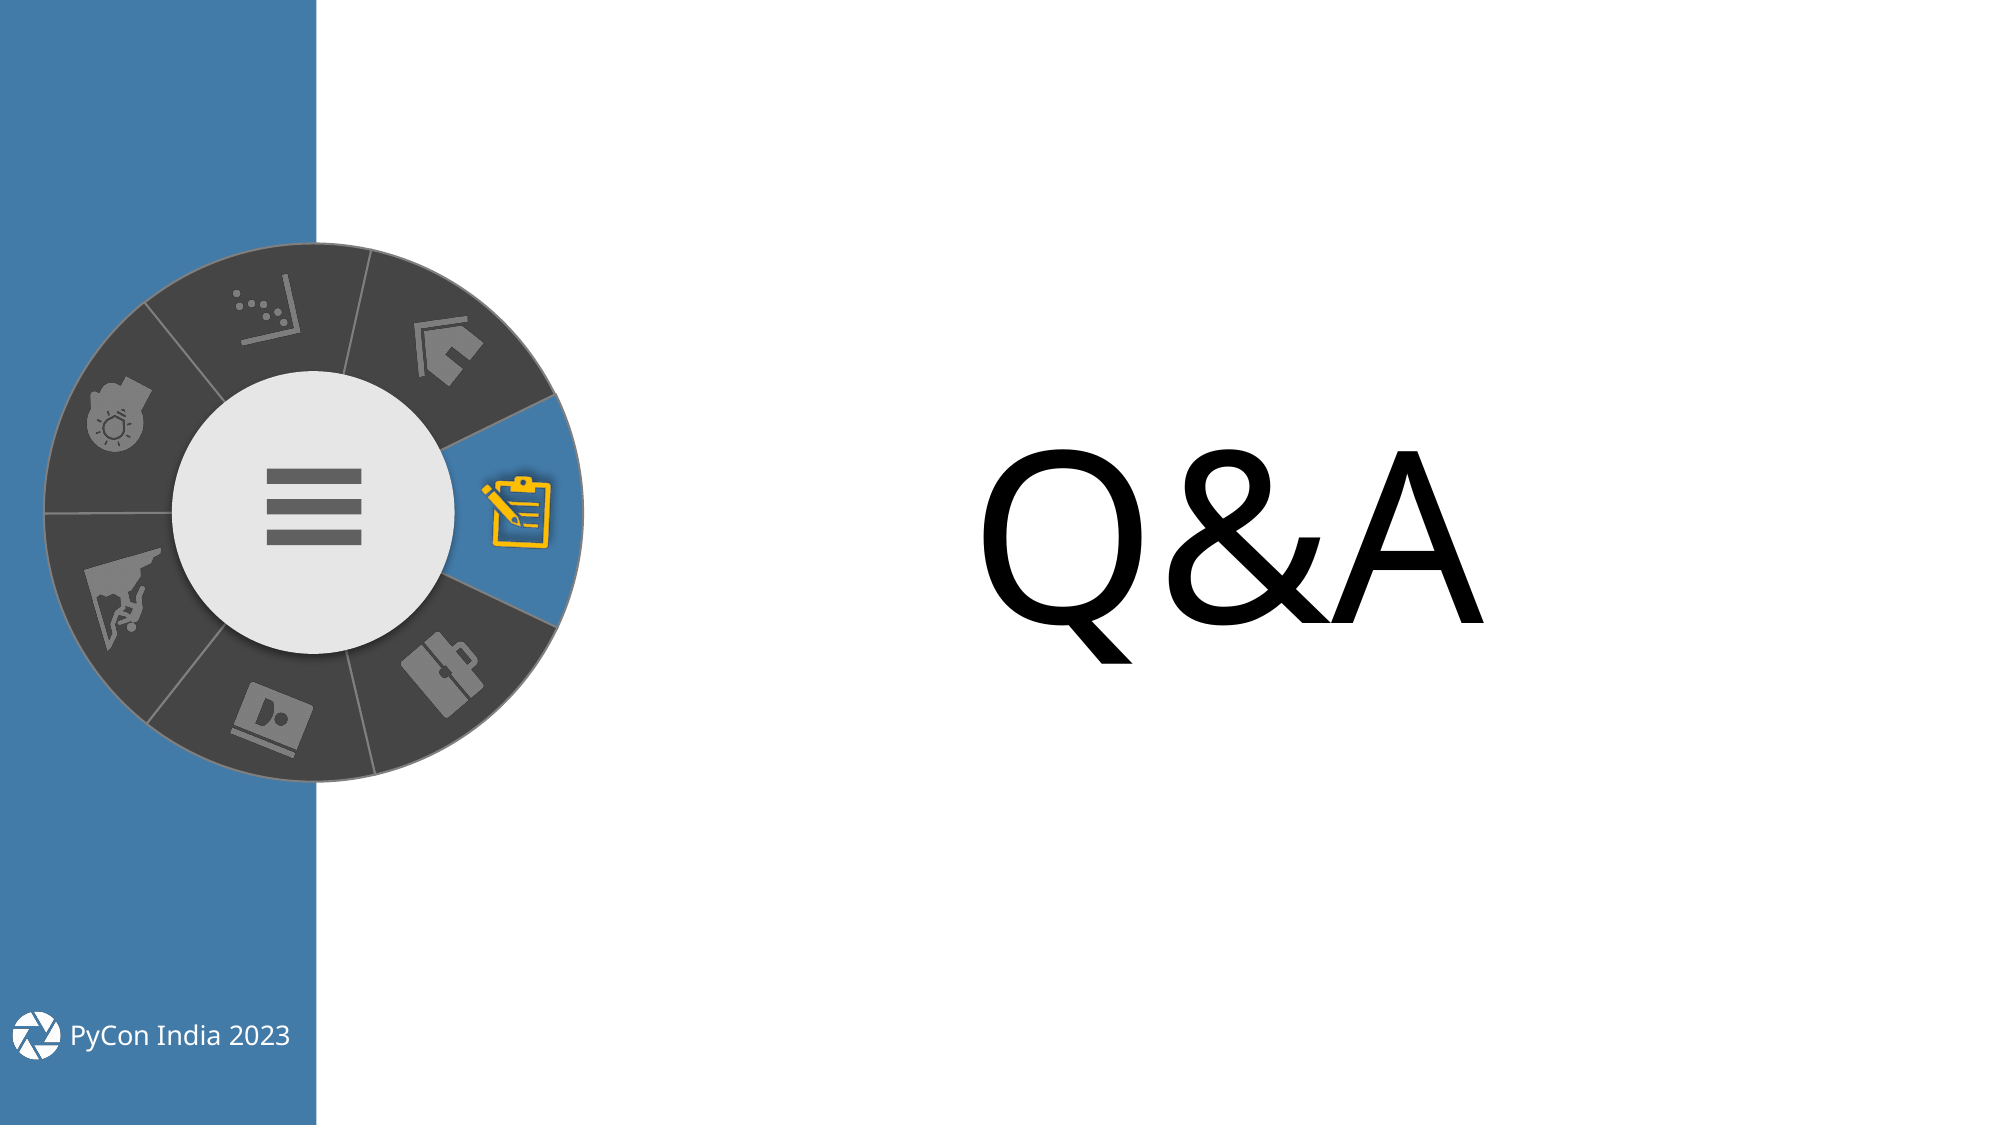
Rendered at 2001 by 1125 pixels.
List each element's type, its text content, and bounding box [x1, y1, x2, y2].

text_box [0, 0, 317, 1125]
text_box PyCon India 2023 [67, 1011, 386, 1059]
text_box Q&A [954, 376, 1692, 680]
picture [6, 1005, 67, 1066]
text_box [42, 242, 584, 783]
